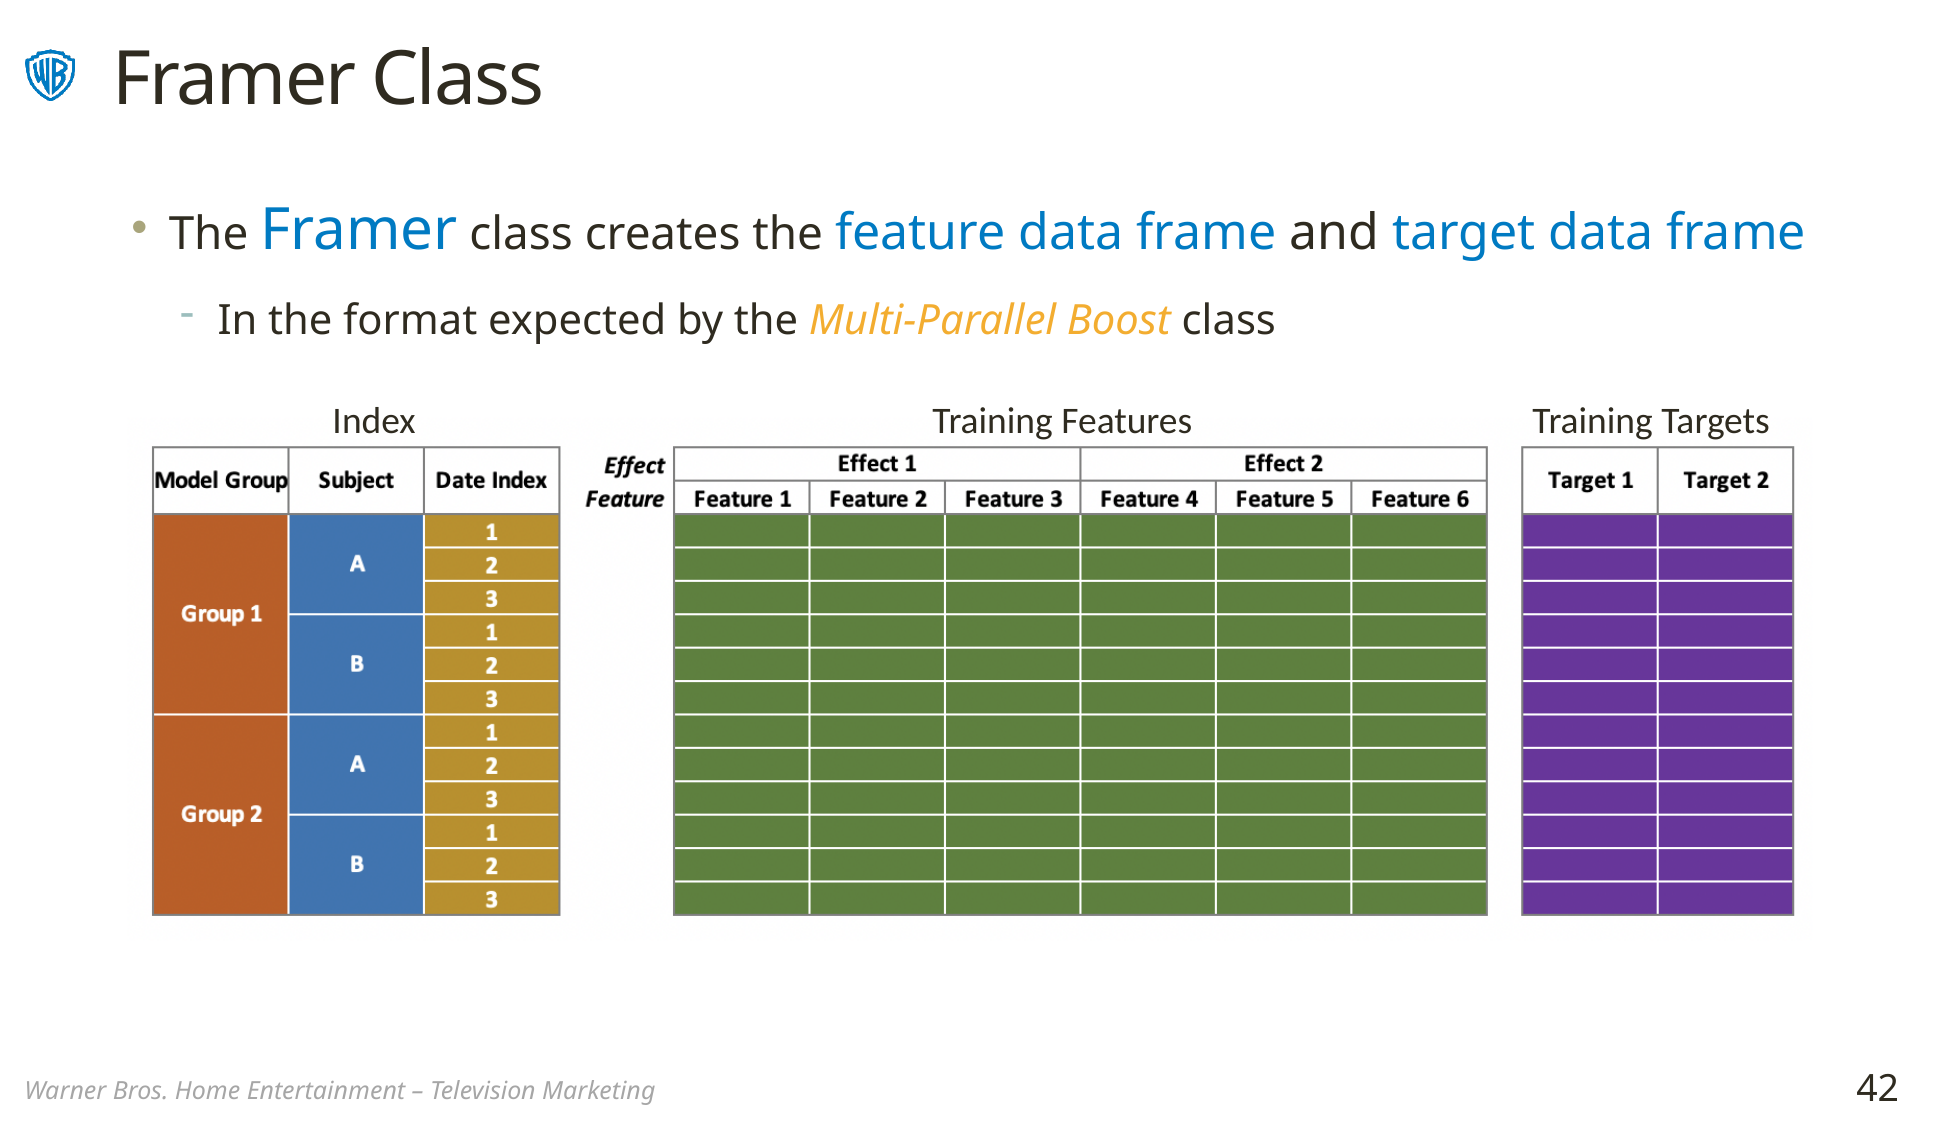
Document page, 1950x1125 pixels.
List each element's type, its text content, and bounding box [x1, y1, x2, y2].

footer Warner Bros. Home Entertainment – Television Marketing [9, 1059, 994, 1120]
title Framer Class [97, 0, 1723, 148]
slide_number 42 [1817, 1054, 1938, 1124]
list The Framer class creates the feature data frame and target data frame In the format expected by the Multi-Parallel Boost class [97, 148, 1836, 369]
picture [25, 49, 75, 101]
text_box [126, 387, 1814, 942]
